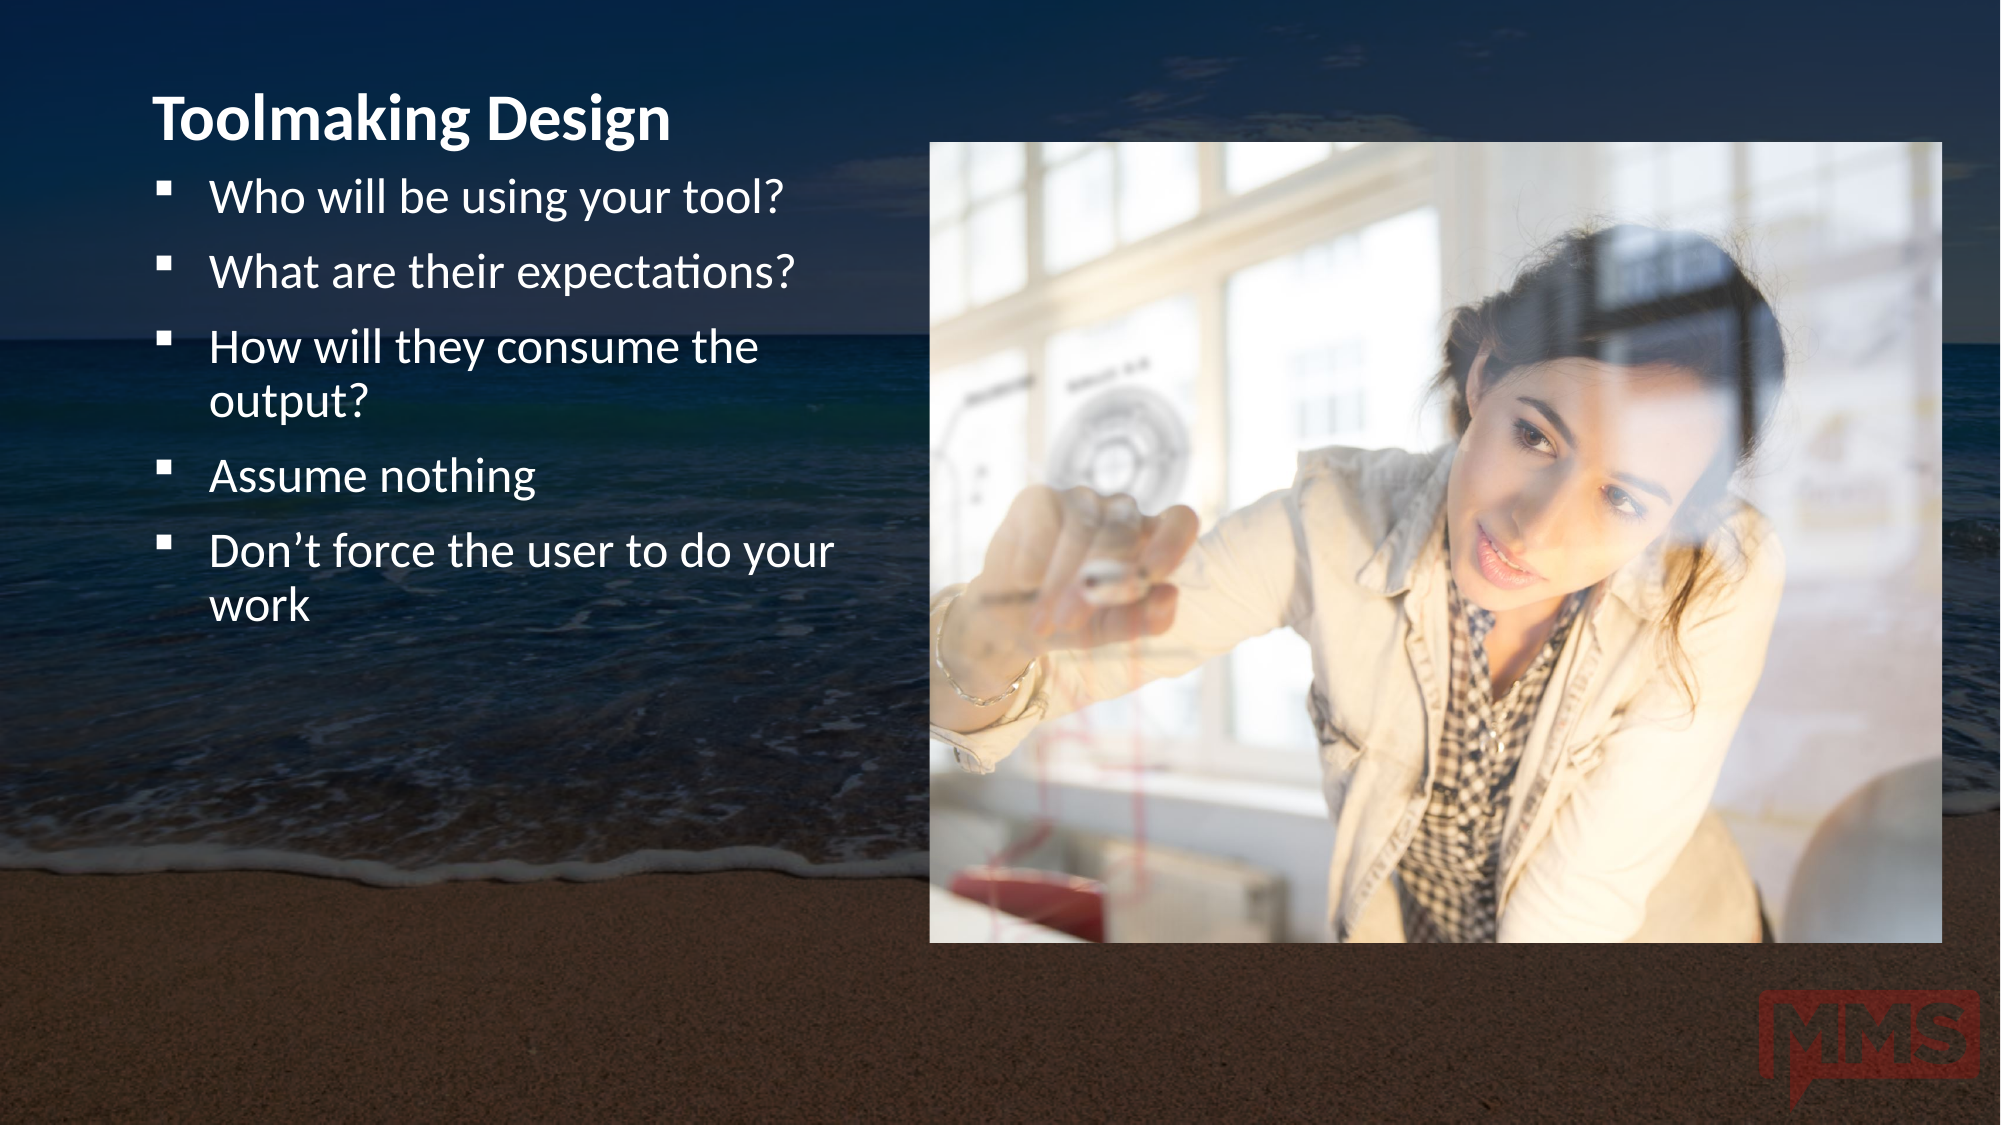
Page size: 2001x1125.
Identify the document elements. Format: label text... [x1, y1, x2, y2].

title Toolmaking Design [137, 75, 783, 163]
picture [0, 0, 2001, 1125]
list Who will be using your tool? What are their expectations? How will they consume the output? Assume nothing Don’t force the user to do your work [137, 163, 860, 963]
